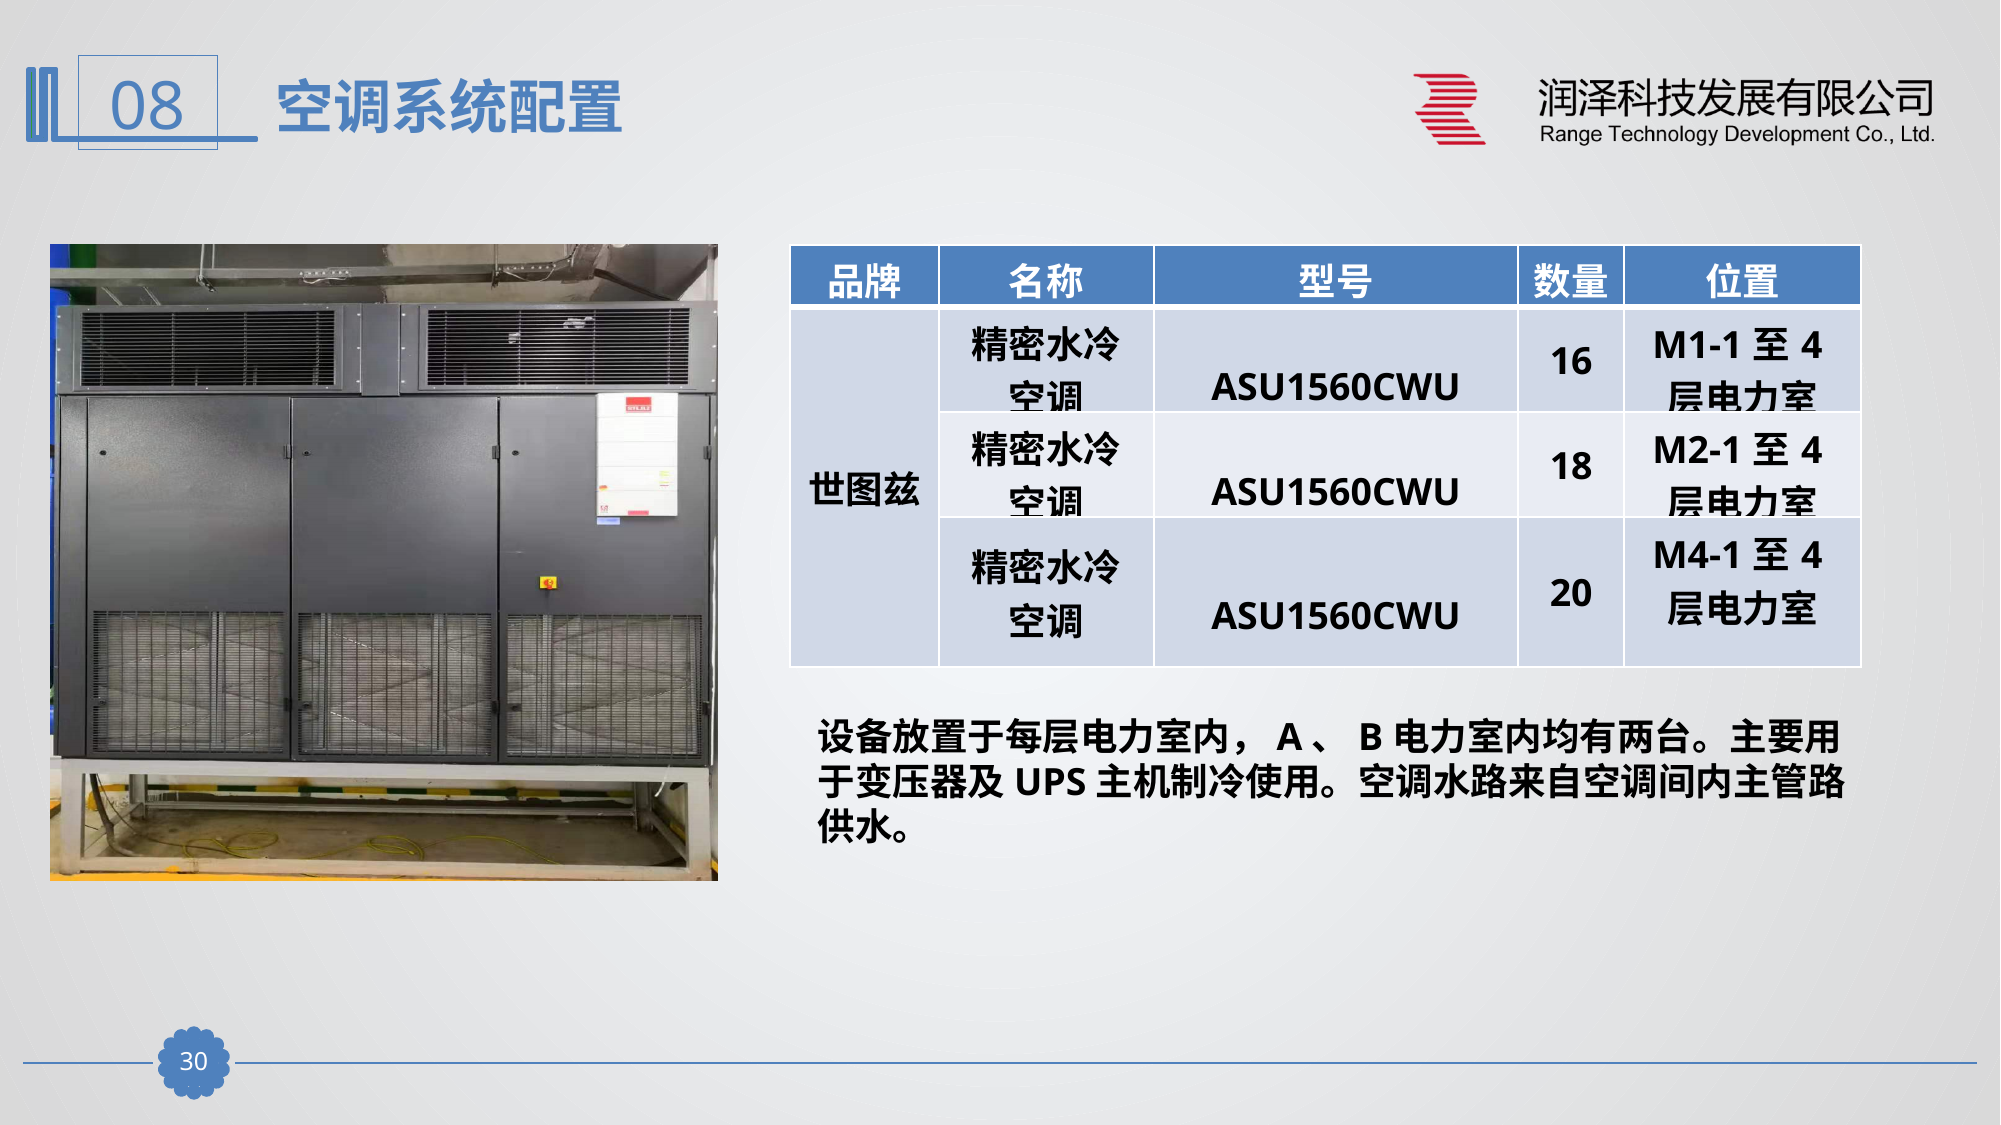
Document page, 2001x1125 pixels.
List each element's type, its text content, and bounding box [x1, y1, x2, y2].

table_cell M4-1至4层电力室 [1625, 518, 1860, 666]
table_cell 20 [1519, 518, 1623, 666]
table_cell 精密水冷空调 [940, 518, 1153, 666]
table_cell 18 [1519, 413, 1623, 516]
text_box 空调系统配置 [260, 62, 640, 148]
table_cell ASU1560CWU [1155, 310, 1517, 411]
table_header 位置 [1625, 246, 1860, 304]
text_box 设备放置于每层电力室内，A、B电力室内均有两台。主要用于变压器及UPS主机制冷使用。空调水路来自空调间内主管路供水。 [802, 705, 1862, 856]
slide_number 29 [169, 1039, 218, 1086]
table_cell M2-1至4层电力室 [1625, 413, 1860, 516]
table_header 品牌 [791, 246, 938, 304]
picture [1385, 37, 1977, 173]
table_cell ASU1560CWU [1155, 413, 1517, 516]
picture [49, 244, 718, 881]
table_cell ASU1560CWU [1155, 518, 1517, 666]
table_cell 16 [1519, 310, 1623, 411]
table_header 型号 [1155, 246, 1517, 304]
table_cell M1-1至4层电力室 [1625, 310, 1860, 411]
table_header 名称 [940, 246, 1153, 304]
table_header 数量 [1519, 246, 1623, 304]
table_cell 世图兹 [791, 310, 938, 666]
table_cell 精密水冷空调 [940, 310, 1153, 411]
table_cell 精密水冷空调 [940, 413, 1153, 516]
